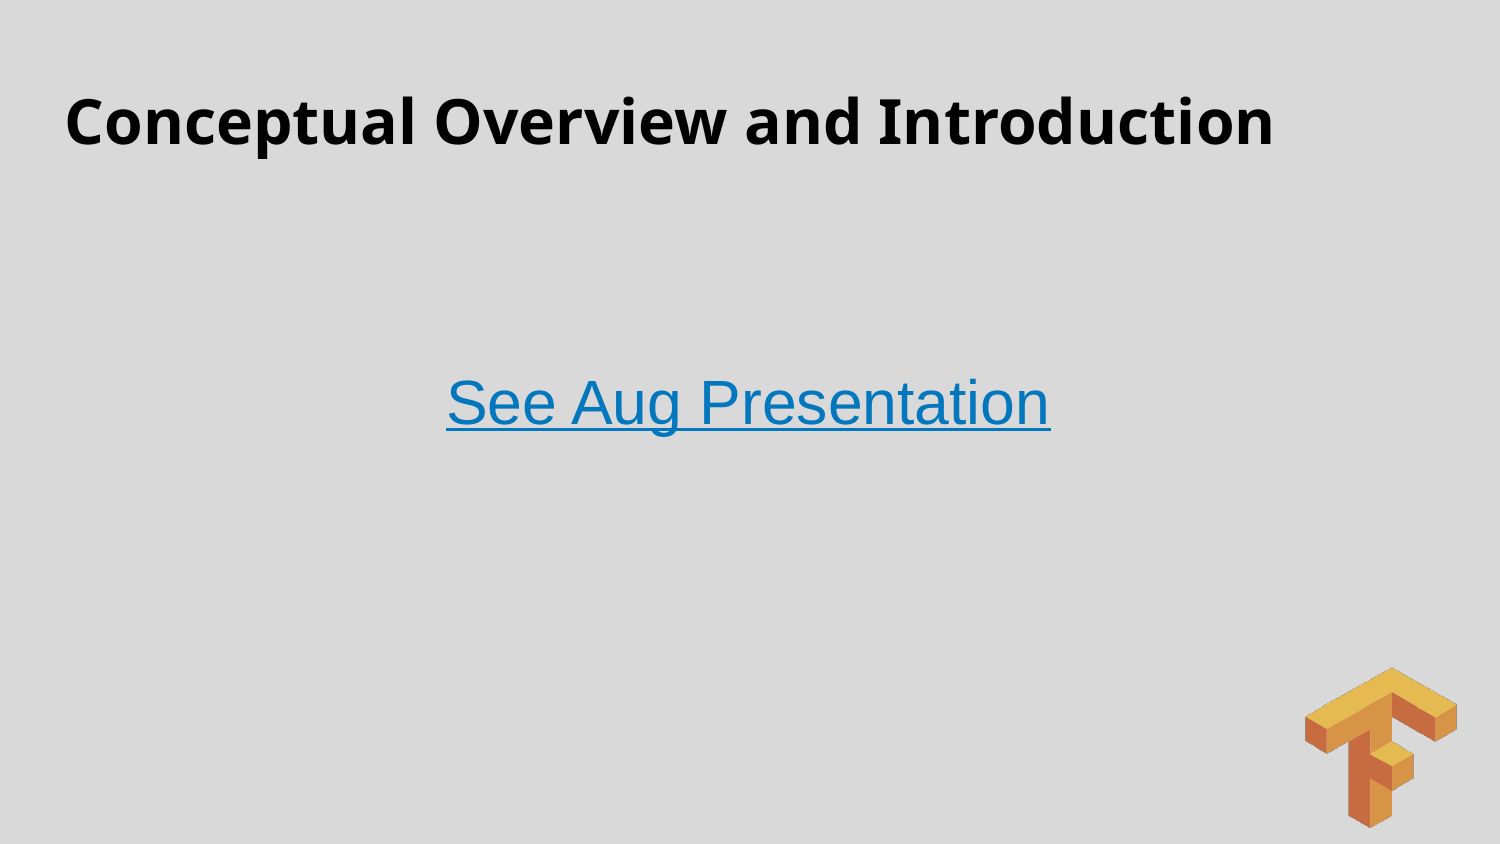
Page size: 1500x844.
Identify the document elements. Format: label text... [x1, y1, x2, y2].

title Conceptual Overview and Introduction [49, 67, 1448, 173]
text_box See Aug Presentation [49, 346, 1448, 775]
picture [1298, 666, 1461, 829]
